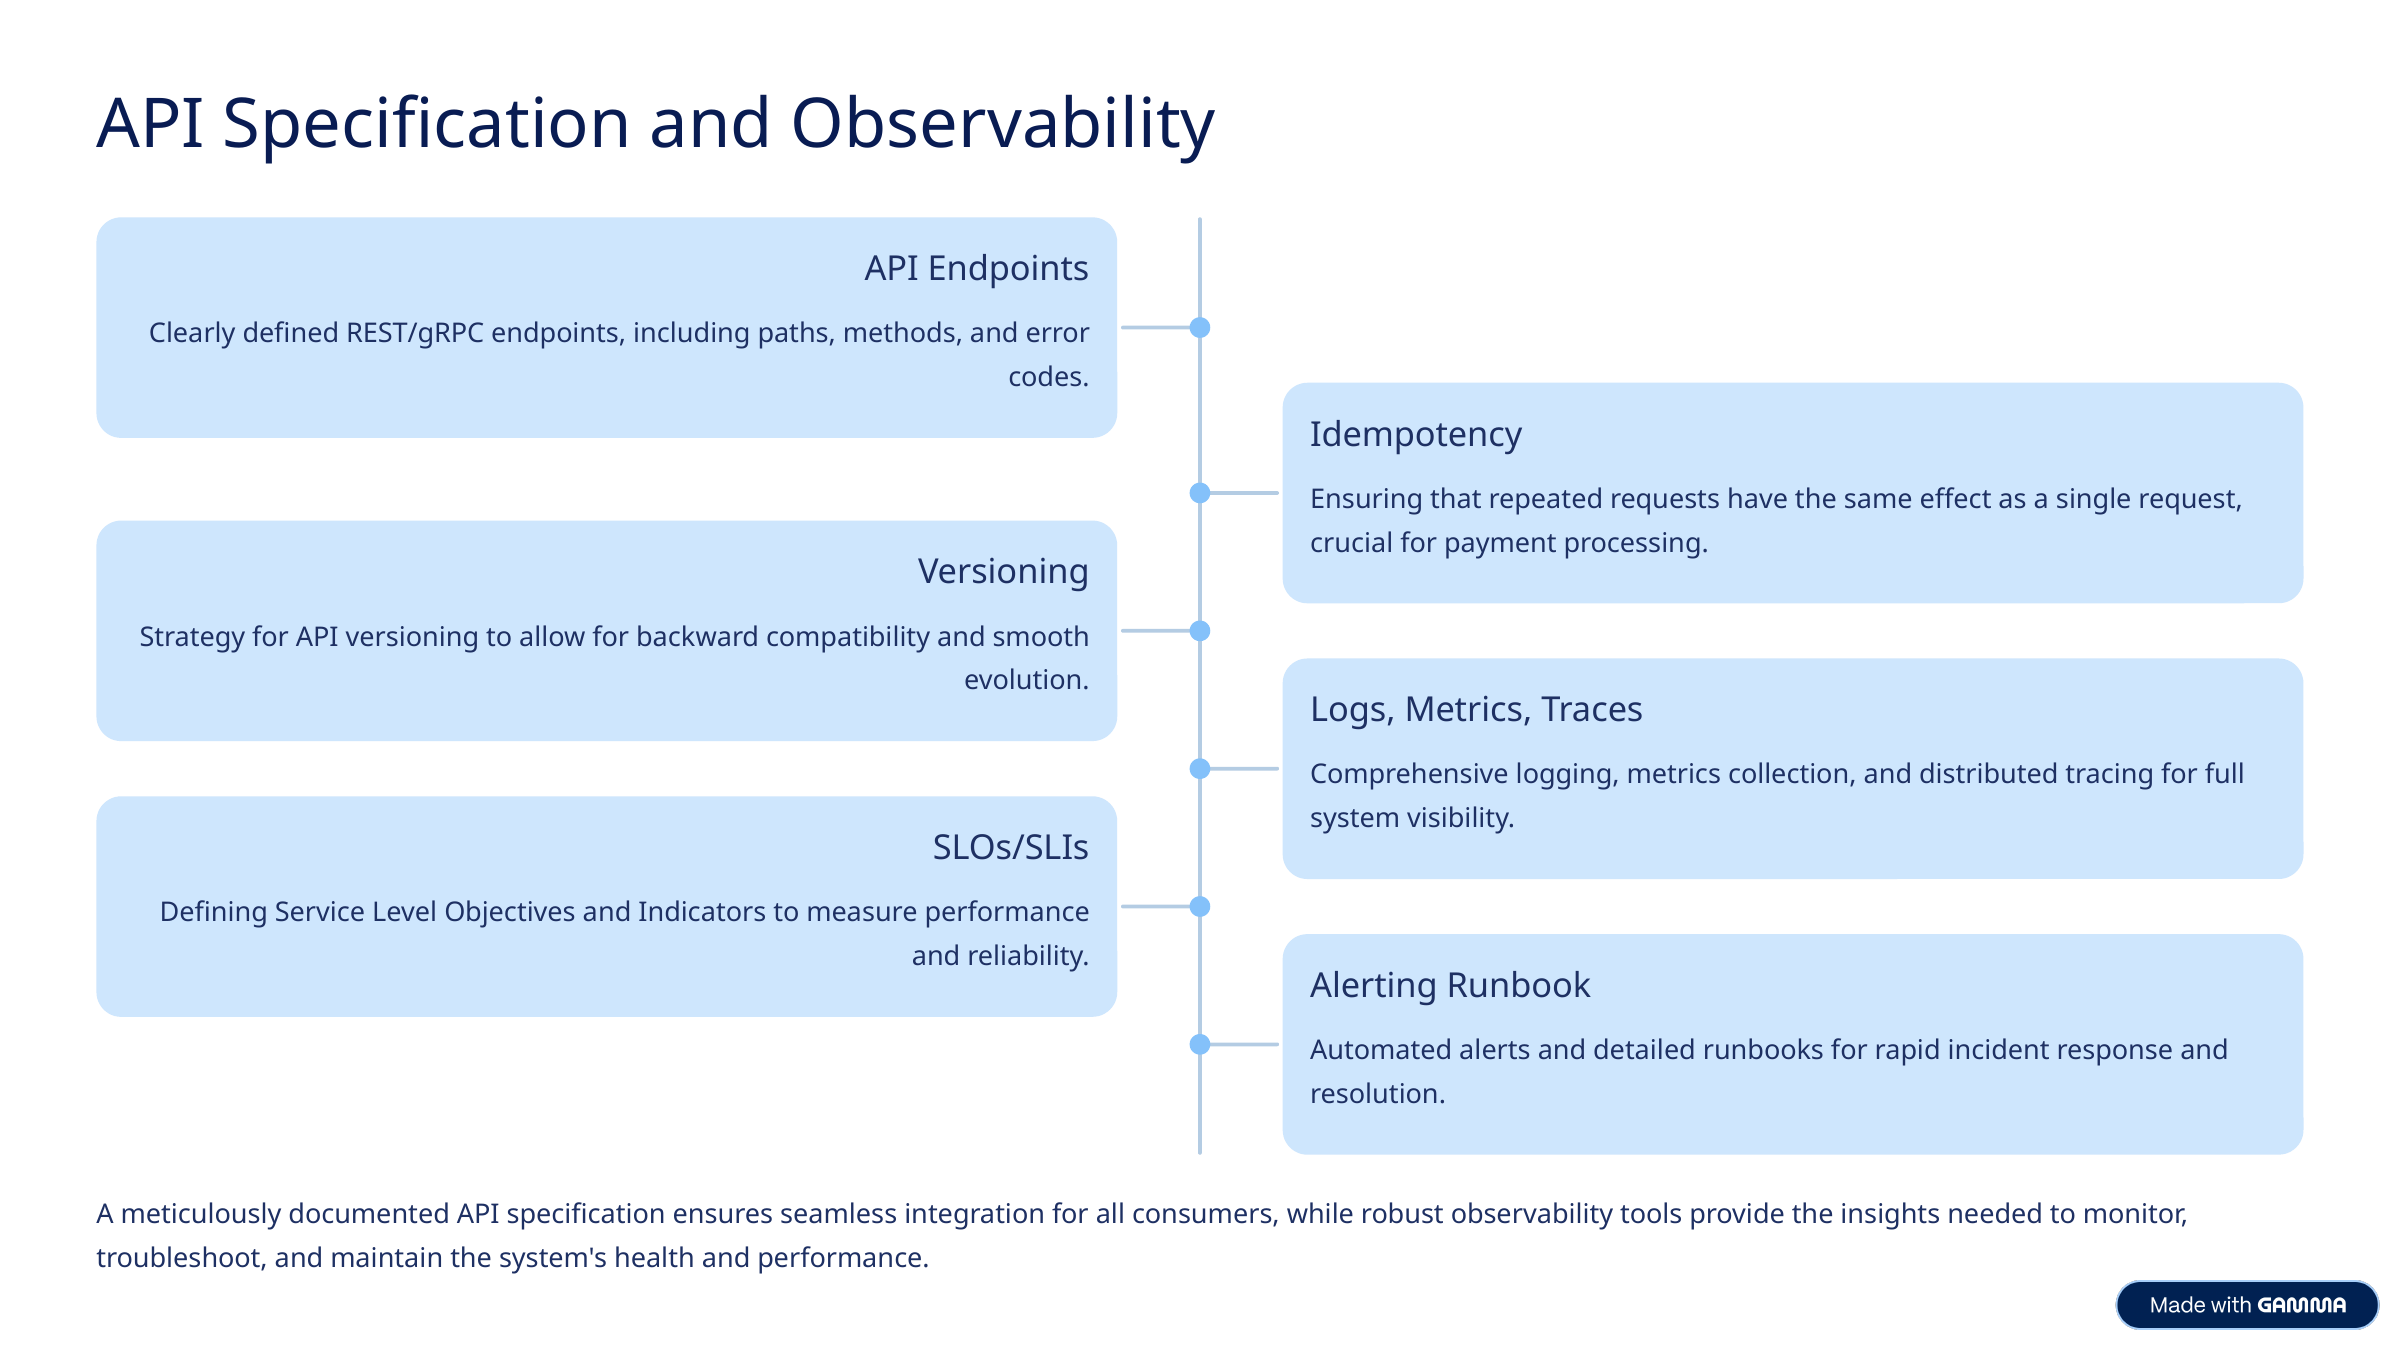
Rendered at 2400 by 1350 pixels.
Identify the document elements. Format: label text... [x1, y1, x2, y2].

text_box Strategy for API versioning to allow for backward compatibility and smooth evolution. [123, 607, 1090, 696]
text_box API Endpoints [745, 244, 1090, 288]
text_box [1211, 1042, 1280, 1047]
text_box [1198, 642, 1202, 758]
text_box [1189, 620, 1211, 642]
text_box Ensuring that repeated requests have the same effect as a single request, crucial for payment processing. [1310, 469, 2276, 559]
text_box SLOs/SLIs [745, 823, 1090, 867]
text_box [1198, 917, 1202, 1034]
text_box Alerting Runbook [1310, 961, 1655, 1005]
text_box [1198, 338, 1202, 482]
text_box [1189, 482, 1211, 504]
text_box [1211, 766, 1280, 771]
text_box [1198, 779, 1202, 896]
text_box Defining Service Level Objectives and Indicators to measure performance and reliability. [123, 883, 1090, 972]
text_box [1198, 1055, 1202, 1155]
text_box Idempotency [1310, 410, 1655, 454]
text_box Versioning [745, 548, 1090, 592]
text_box A meticulously documented API specification ensures seamless integration for all consumers, while robust observability tools provide the insights needed to monitor, troubleshoot, and maintain the system's health and performance. [96, 1185, 2304, 1274]
text_box [1189, 317, 1211, 338]
text_box Logs, Metrics, Traces [1310, 685, 1655, 729]
text_box [1121, 904, 1189, 909]
text_box [1198, 504, 1202, 620]
text_box [96, 217, 1118, 438]
text_box [1189, 896, 1211, 917]
text_box [96, 520, 1118, 742]
text_box Automated alerts and detailed runbooks for rapid incident response and resolution. [1310, 1021, 2276, 1110]
text_box Comprehensive logging, metrics collection, and distributed tracing for full system visibility. [1310, 745, 2276, 834]
text_box [1211, 491, 1280, 495]
text_box [1282, 382, 2304, 604]
text_box [1189, 758, 1211, 779]
picture [2106, 1271, 2389, 1339]
text_box [1282, 658, 2304, 880]
text_box [1189, 1033, 1211, 1055]
text_box [1121, 325, 1189, 330]
text_box API Specification and Observability [96, 76, 1237, 163]
text_box [1121, 628, 1189, 633]
text_box Clearly defined REST/gRPC endpoints, including paths, methods, and error codes. [123, 304, 1090, 393]
text_box [1282, 934, 2304, 1155]
text_box [96, 796, 1118, 1017]
text_box [1198, 217, 1202, 317]
